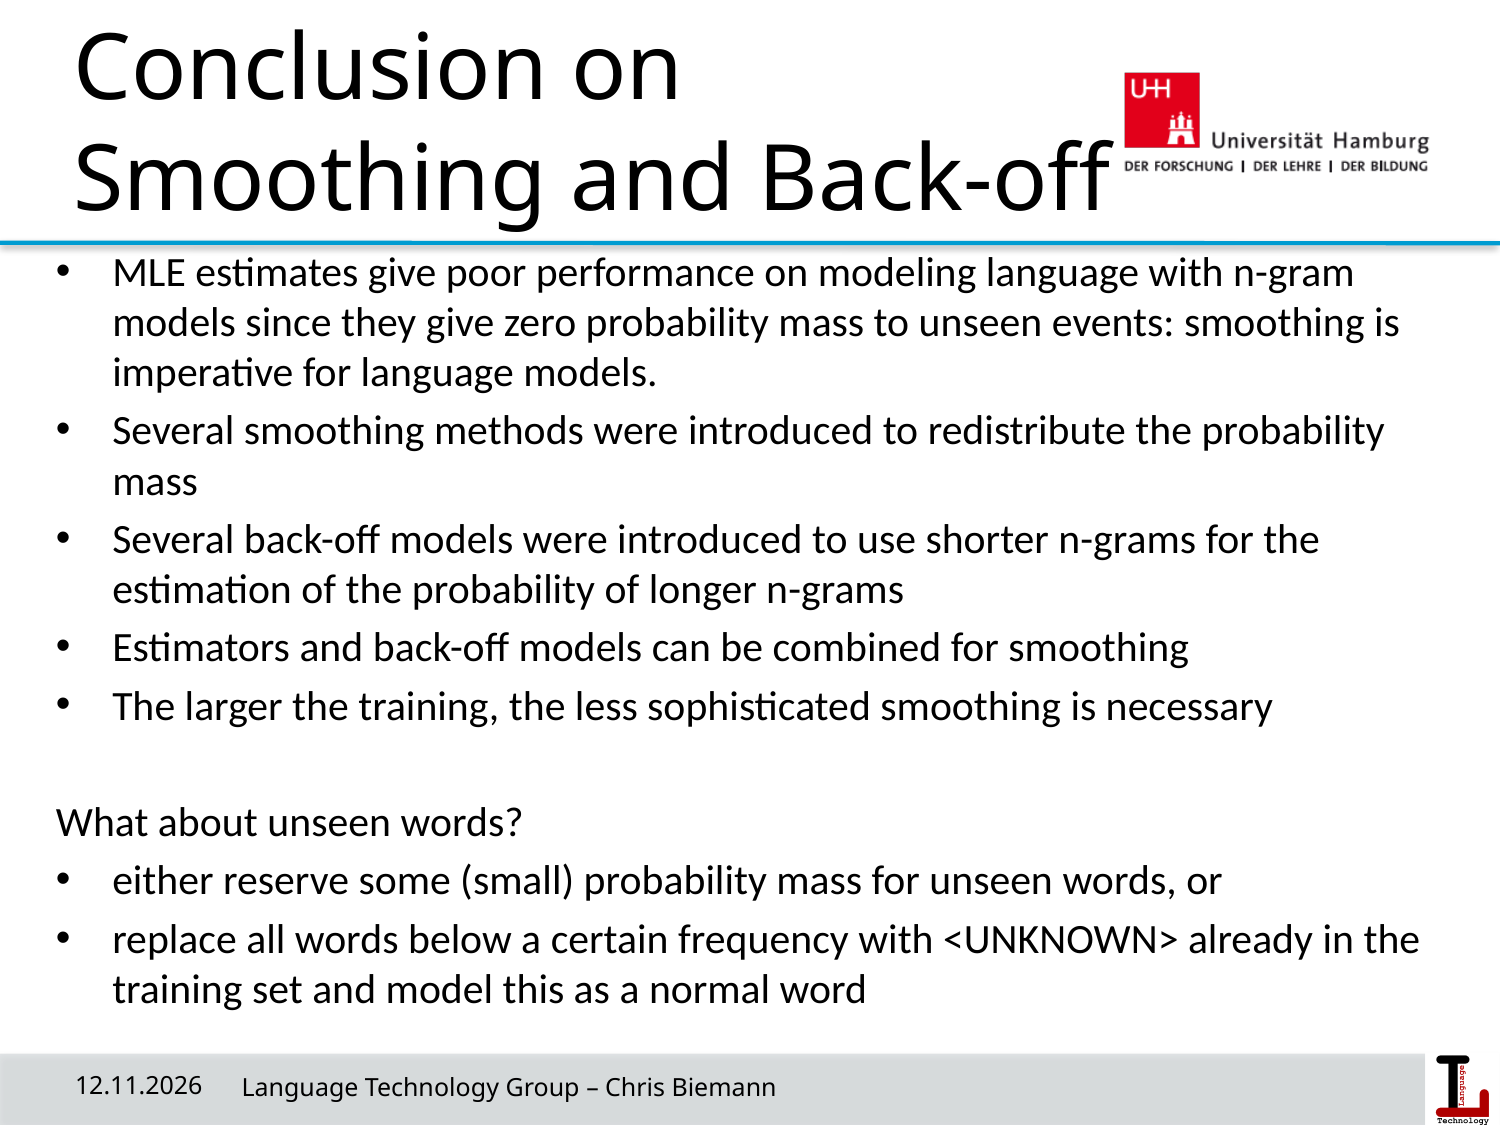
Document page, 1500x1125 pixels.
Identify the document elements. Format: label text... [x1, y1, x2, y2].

picture [1425, 1052, 1500, 1125]
text_box 24/04/19 [74, 1056, 224, 1117]
text_box Language Technology Group – Chris Biemann [235, 1056, 978, 1117]
title Conclusion on Smoothing and Back-off [58, 1, 1187, 139]
list MLE estimates give poor performance on modeling language with n-gram models since they give zero probability mass to unseen events: smoothing is imperative for language models. Several smoothing methods were introduced to redistribute the probability mass Several back-off models were introduced to use shorter n-grams for the estimation of the probability of longer n-grams Estimators and back-off models can be combined for smoothing The larger the training, the less sophisticated smoothing is necessary What about unseen words? either reserve some (small) probability mass for unseen words, or replace all words below a certain frequency with <UNKNOWN> already in the training set and model this as a normal word [41, 237, 1459, 1047]
